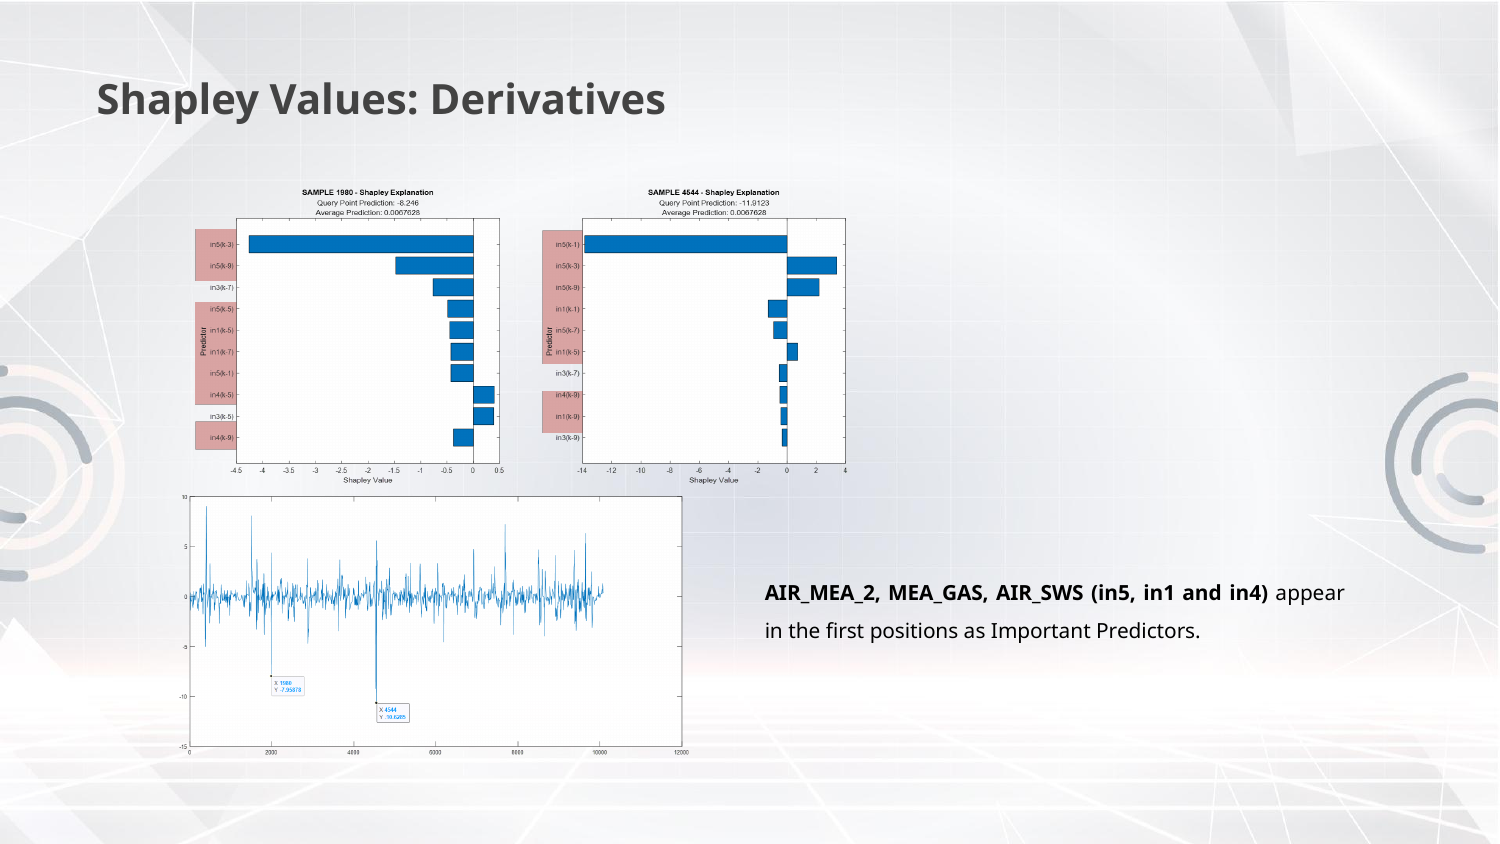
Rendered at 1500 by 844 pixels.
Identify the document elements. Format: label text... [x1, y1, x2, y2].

title Shapley Values: Derivatives [81, 0, 1500, 139]
text_box AIR_MEA_2, MEA_GAS, AIR_SWS (in5, in1 and in4) appear in the first positions as Important Predictors. [924, 559, 1360, 675]
picture [0, 0, 1500, 844]
